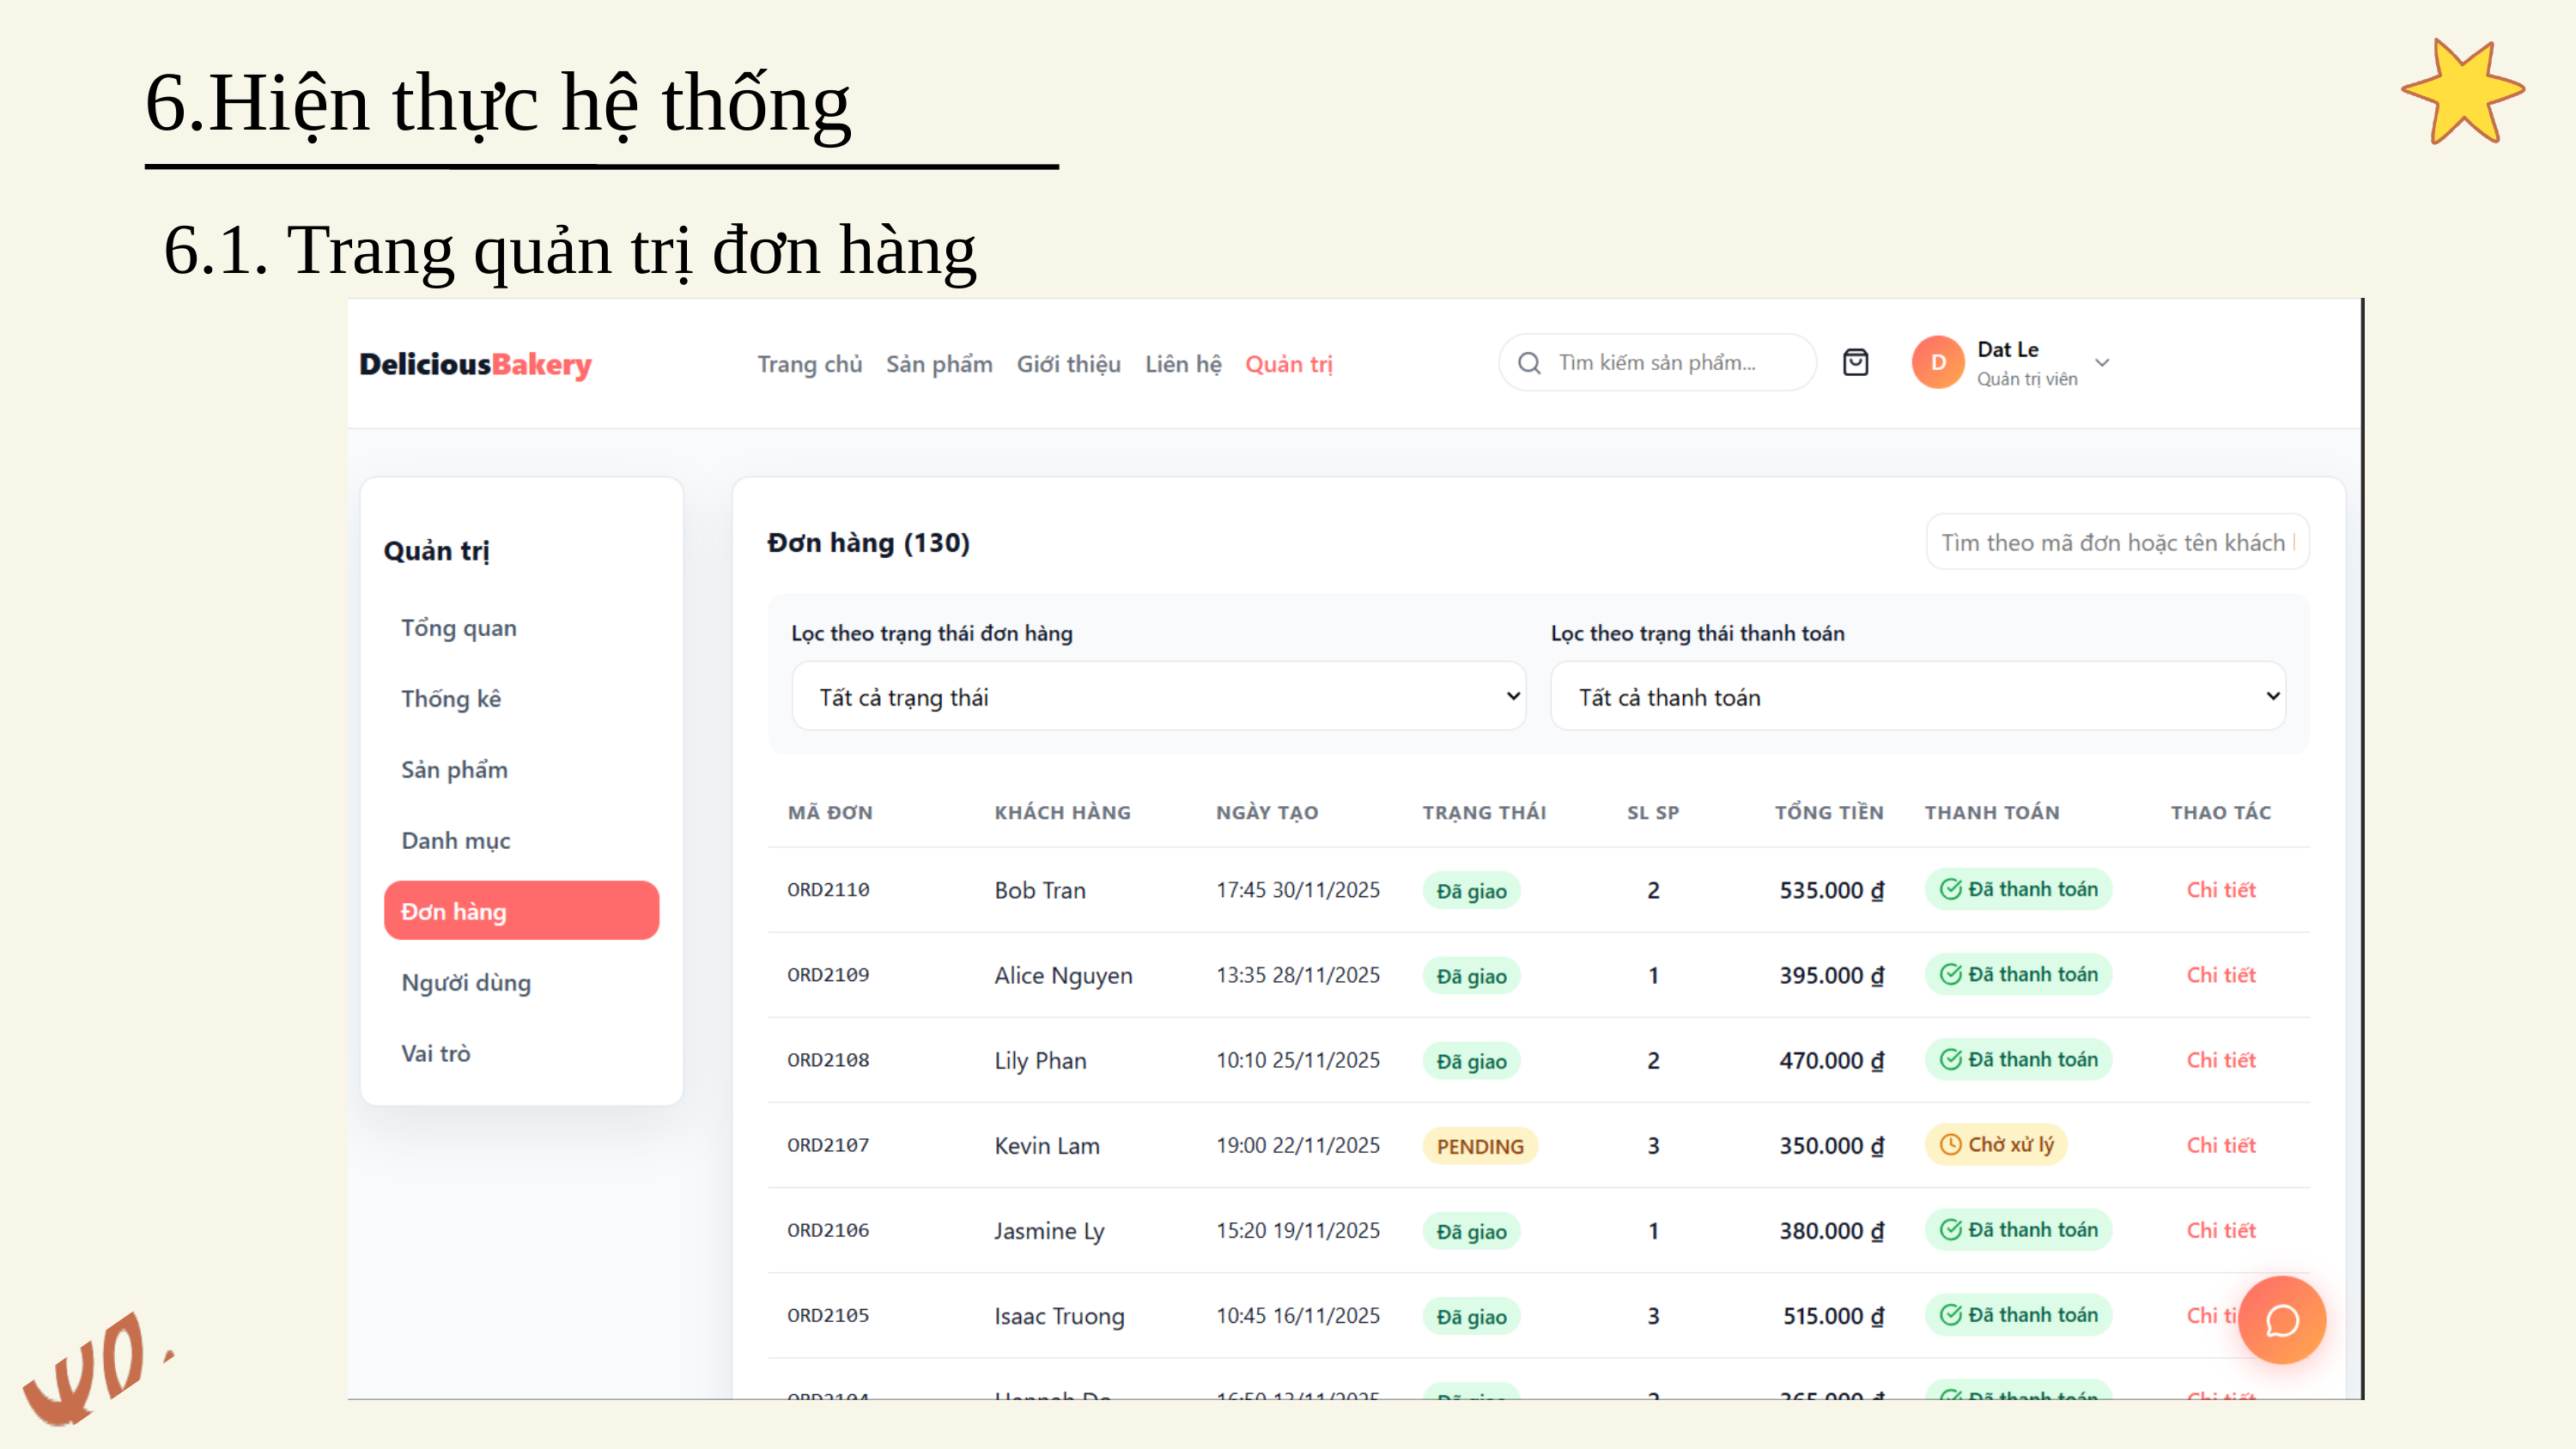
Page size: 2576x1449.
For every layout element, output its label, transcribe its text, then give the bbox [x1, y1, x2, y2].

text_box [12, 1303, 179, 1445]
text_box 6.Hiện thực hệ thống [144, 28, 1130, 147]
text_box 6.1. Trang quản trị đơn hàng [144, 187, 999, 288]
text_box [348, 298, 2365, 1400]
text_box [2400, 37, 2526, 145]
